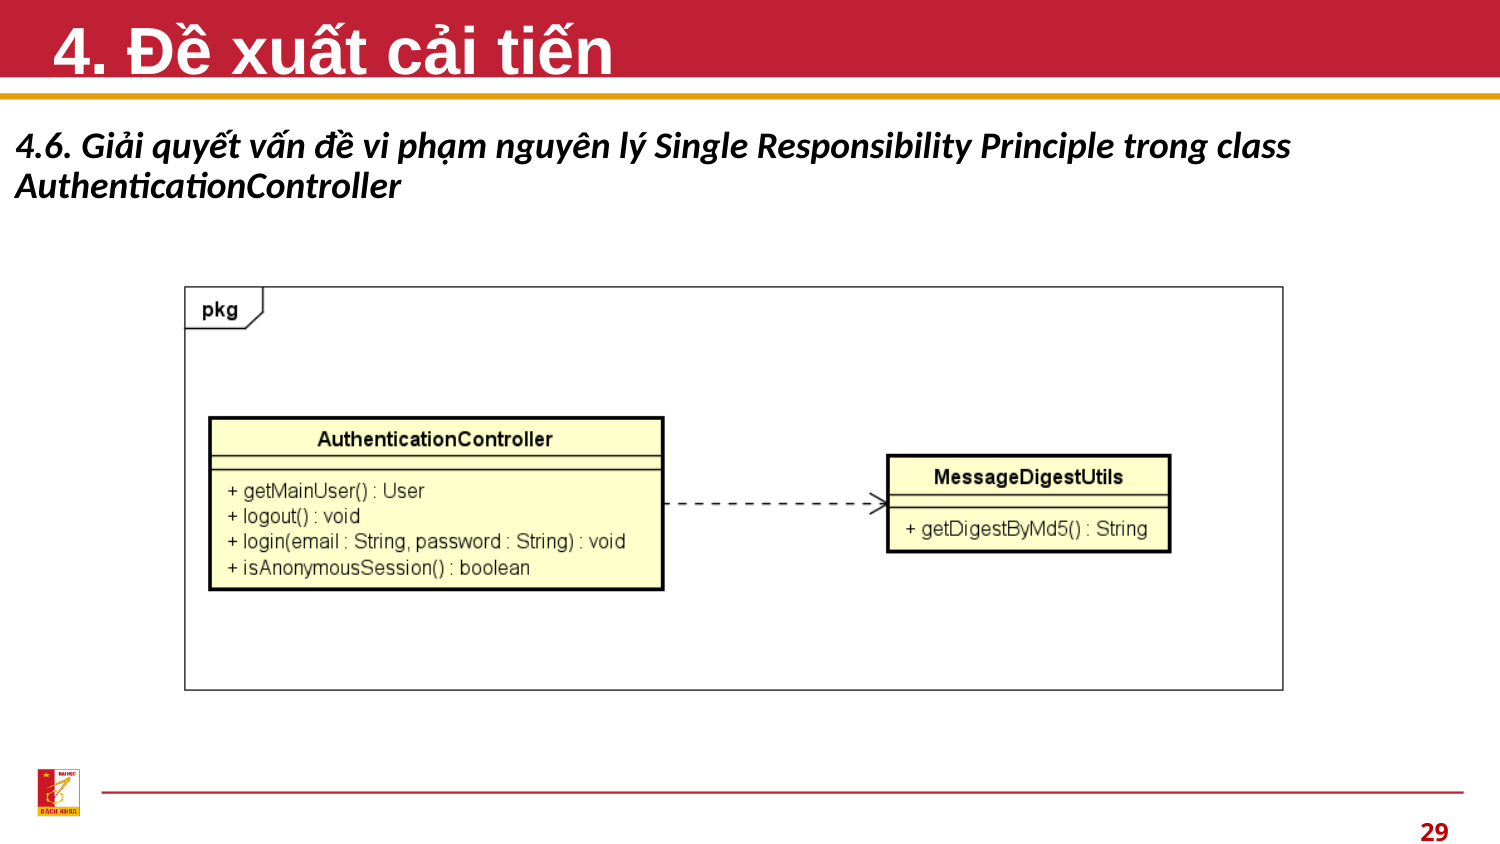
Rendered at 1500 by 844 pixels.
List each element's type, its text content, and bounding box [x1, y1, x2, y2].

picture [167, 270, 1301, 706]
slide_number 29 [1126, 808, 1464, 844]
picture [0, 788, 1500, 844]
title 4. Đề xuất cải tiến [38, 9, 1462, 66]
list 4.6. Giải quyết vấn đề vi phạm nguyên lý Single Responsibility Principle trong class AuthenticationController [0, 118, 1500, 788]
picture [0, 0, 1500, 118]
